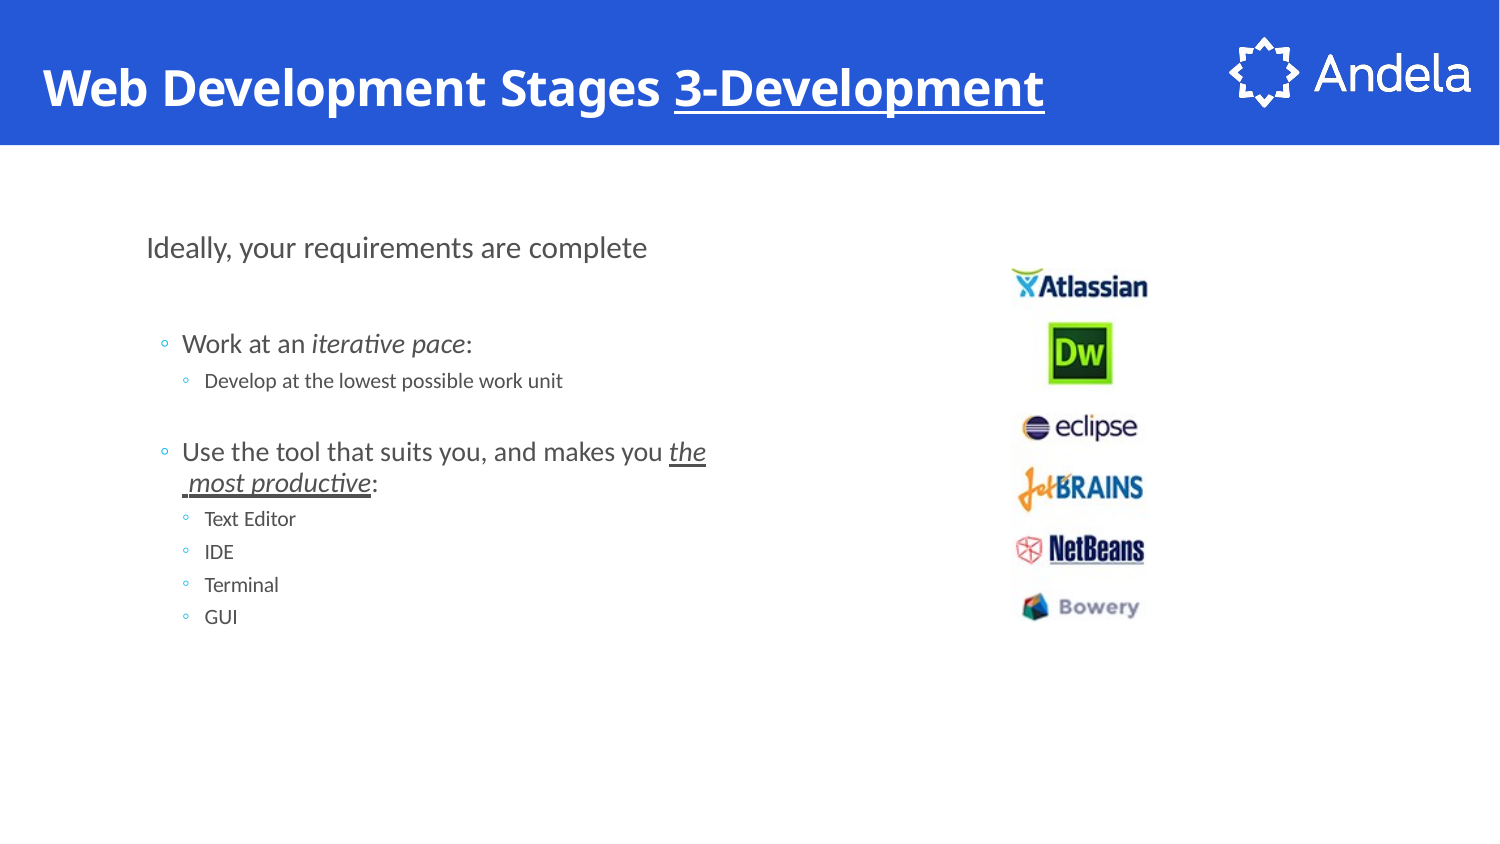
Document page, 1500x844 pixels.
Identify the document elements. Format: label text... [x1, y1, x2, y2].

picture [1229, 37, 1471, 108]
title Web Development Stages 3-Development [23, 33, 1090, 200]
text_box Ideally, your requirements are complete Work at an iterative pace: Develop at the lowest possible work unit Use the tool that suits you, and makes you the most productive: Text Editor IDE Terminal GUI [145, 226, 712, 630]
text_box [1011, 268, 1148, 623]
